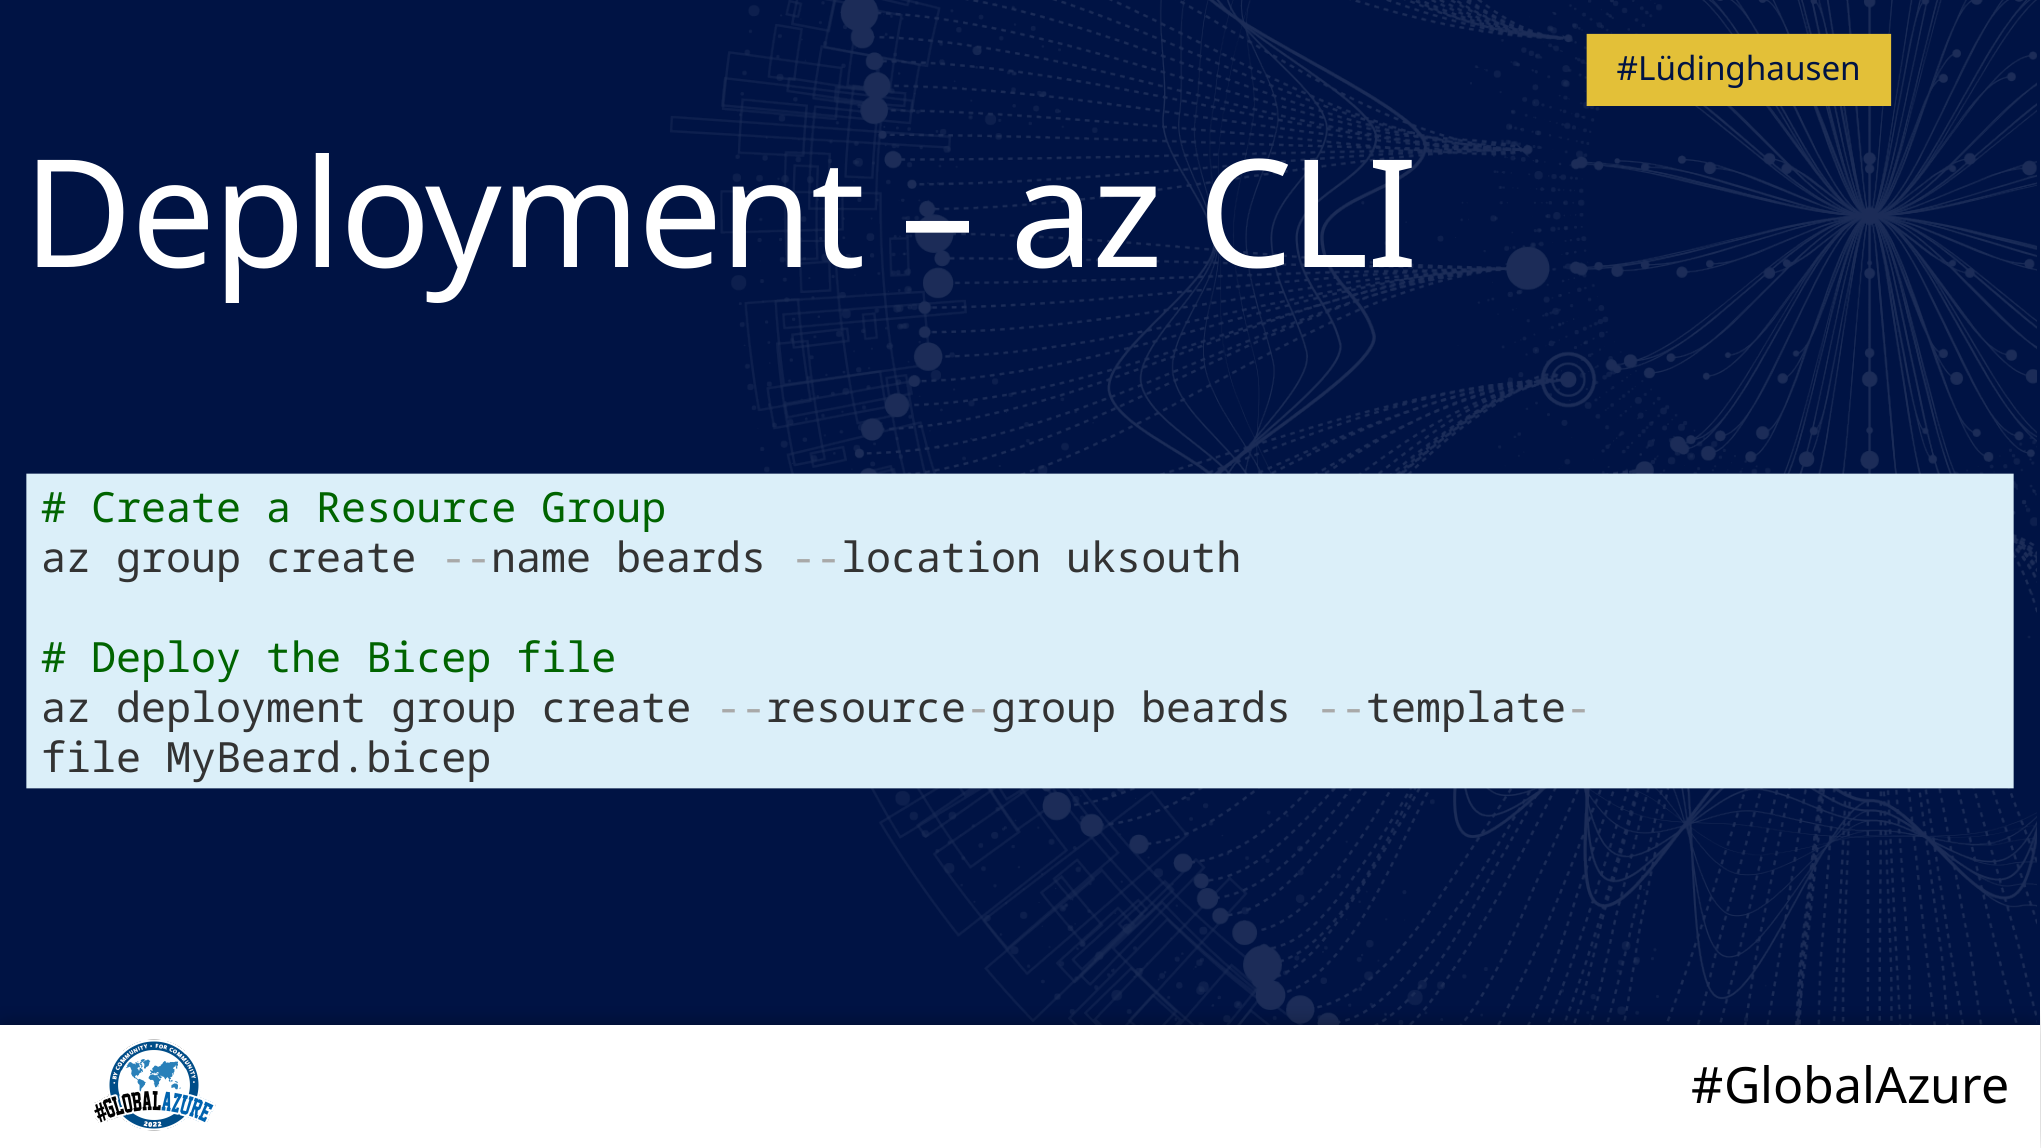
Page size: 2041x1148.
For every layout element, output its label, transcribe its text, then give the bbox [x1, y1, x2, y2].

text_box # Create a Resource Group az group create --name beards --location uksouth # Deploy the Bicep file az deployment group create --resource-group beards --template-file MyBeard.bicep [26, 473, 2014, 789]
picture [90, 1037, 217, 1134]
title Deployment – az CLI [0, 0, 1536, 302]
